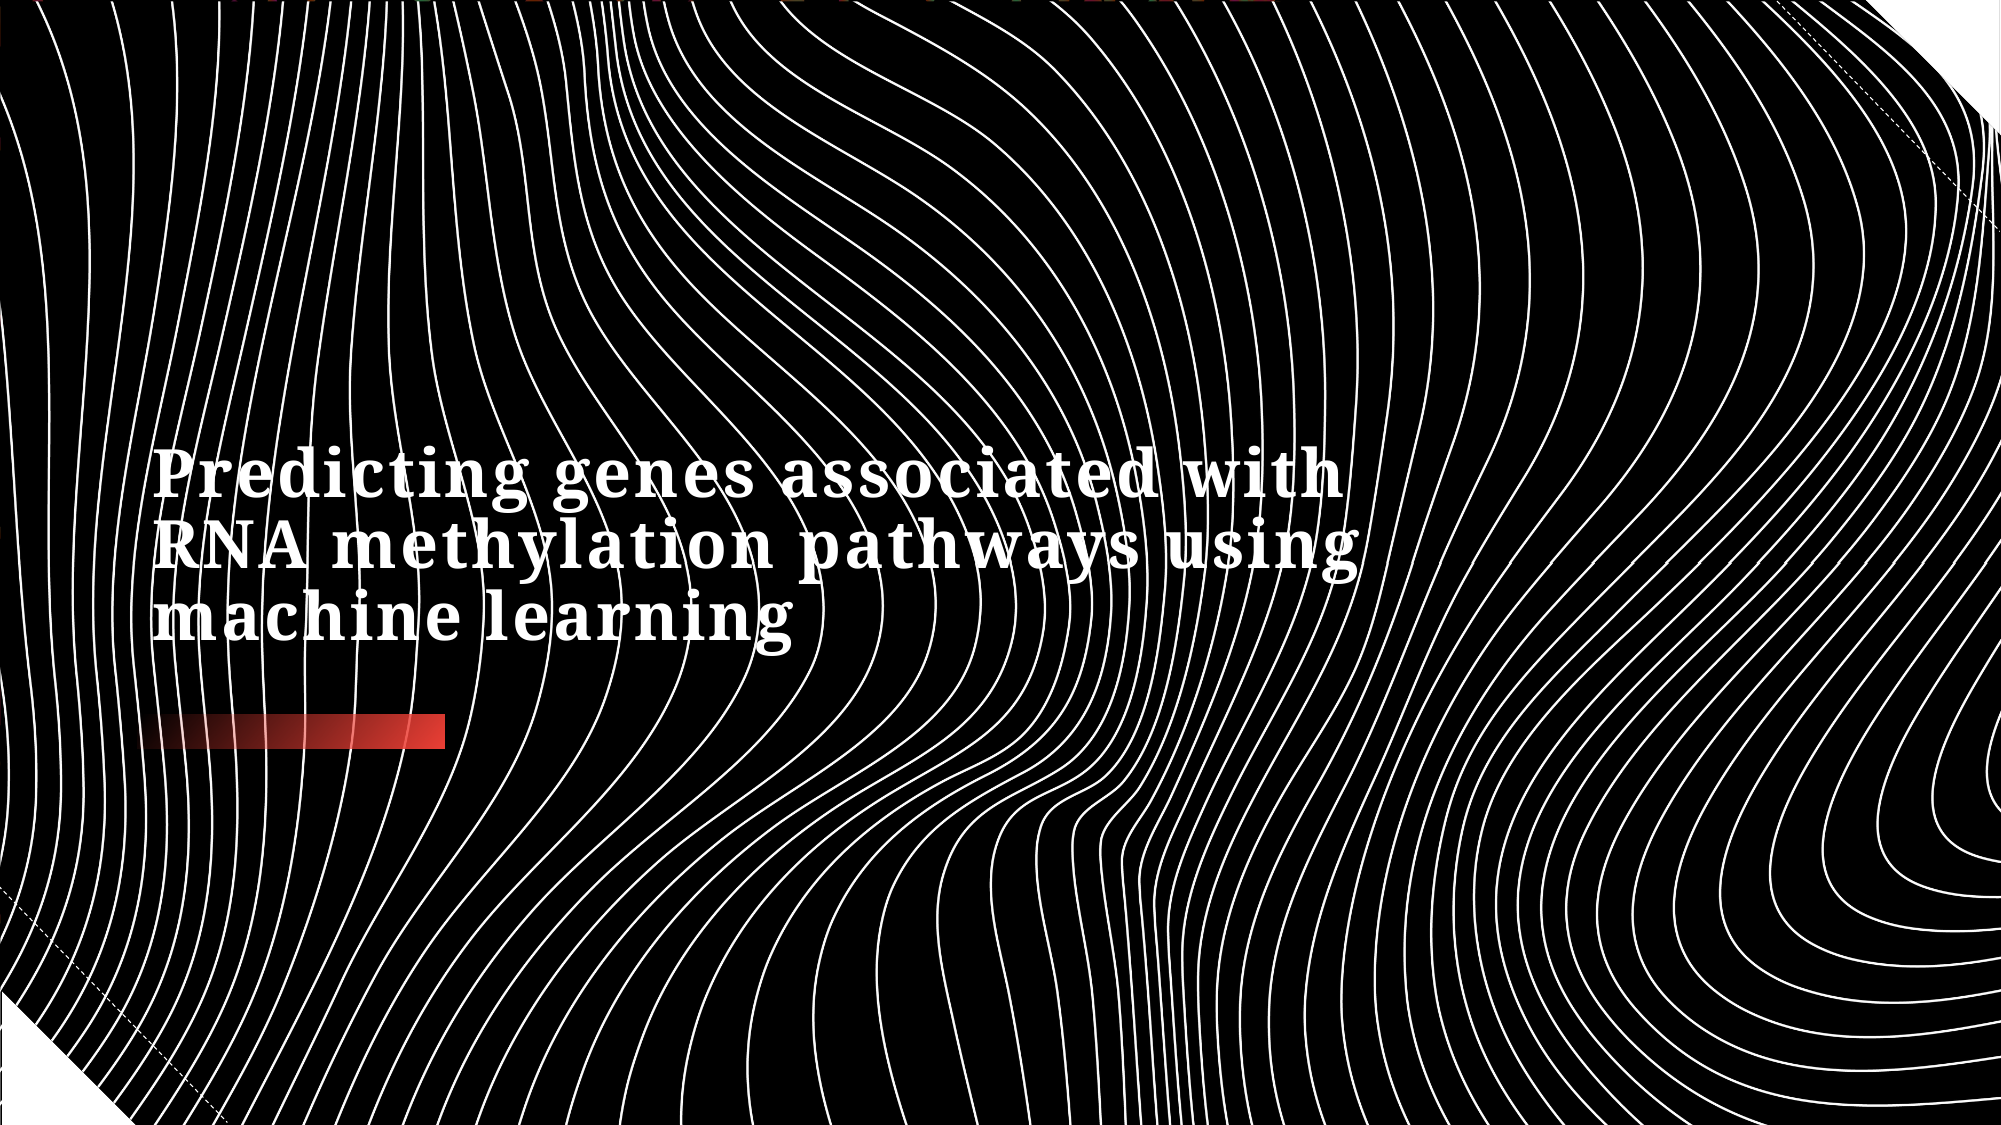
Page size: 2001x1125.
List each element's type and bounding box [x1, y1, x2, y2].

text_box [0, 885, 228, 1123]
picture [0, 0, 2001, 1125]
text_box [1771, 0, 2000, 233]
